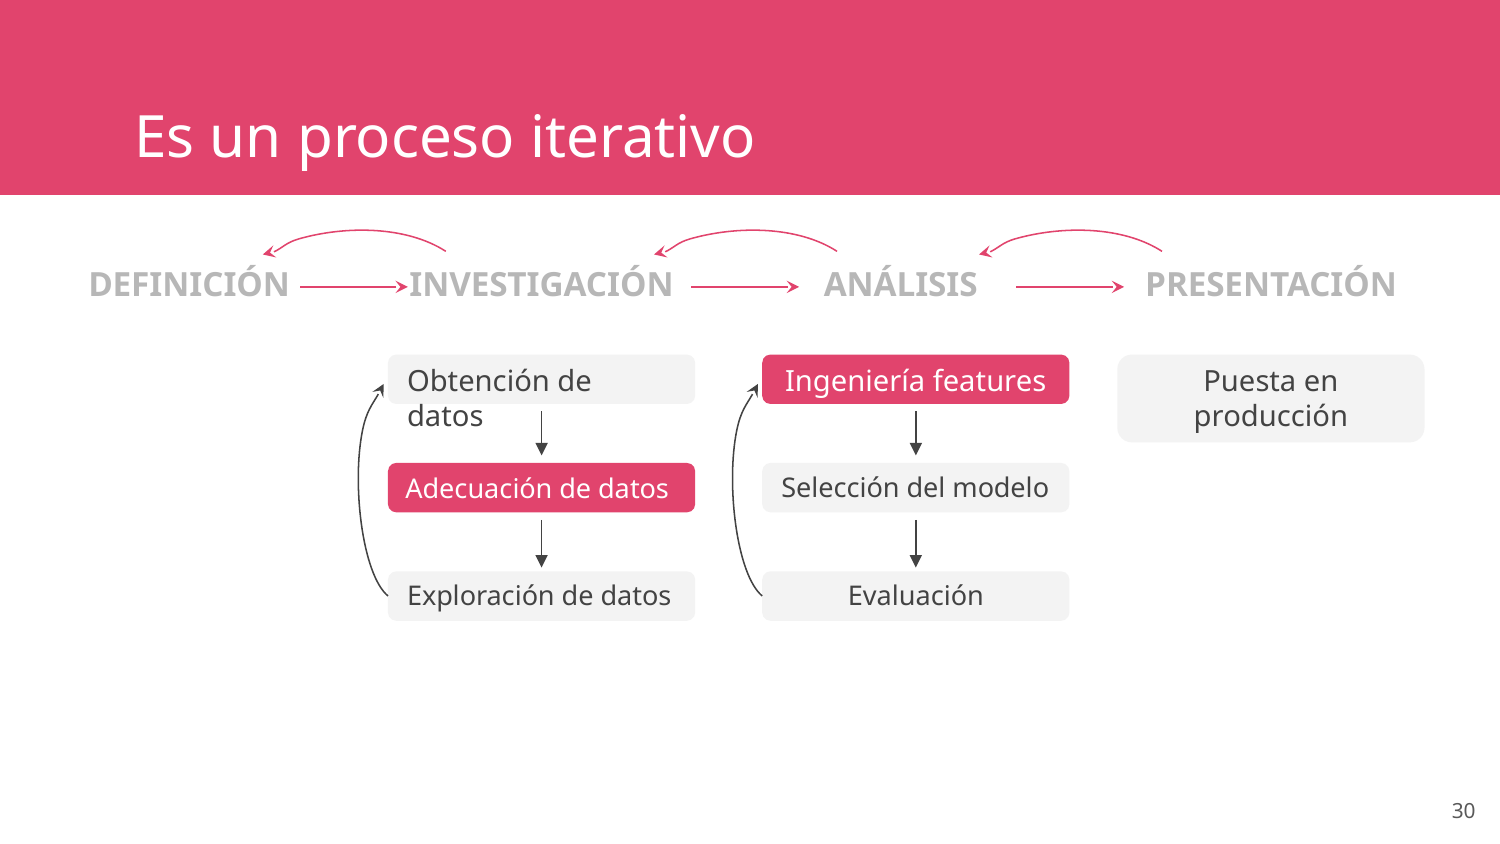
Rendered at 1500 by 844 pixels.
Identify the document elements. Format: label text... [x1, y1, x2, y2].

text_box Puesta en producción [1121, 346, 1421, 412]
text_box Selección del modelo [766, 455, 1066, 520]
text_box DEFINICIÓN [71, 248, 307, 326]
text_box INVESTIGACIÓN [392, 248, 692, 326]
text_box Ingeniería features [762, 354, 1070, 404]
text_box [1066, 573, 1070, 619]
text_box [262, 230, 446, 258]
text_box Obtención de datos [392, 346, 692, 412]
text_box [358, 383, 389, 597]
slide_number ‹#› [1400, 779, 1491, 844]
text_box [1066, 464, 1070, 511]
text_box [762, 464, 766, 511]
text_box [0, 0, 1500, 195]
text_box [1117, 359, 1425, 443]
text_box Evaluación [766, 563, 1066, 629]
title Es un proceso iterativo [119, 84, 1381, 172]
text_box ANÁLISIS [747, 248, 1055, 326]
text_box [979, 230, 1163, 258]
text_box [762, 572, 766, 620]
text_box [732, 383, 763, 597]
text_box PRESENTACIÓN [1121, 248, 1421, 326]
text_box [387, 572, 392, 620]
text_box Adecuación de datos [387, 462, 696, 513]
text_box [654, 230, 838, 258]
text_box [692, 573, 696, 619]
text_box Exploración de datos [392, 563, 692, 629]
text_box [692, 356, 696, 402]
text_box [387, 355, 392, 403]
